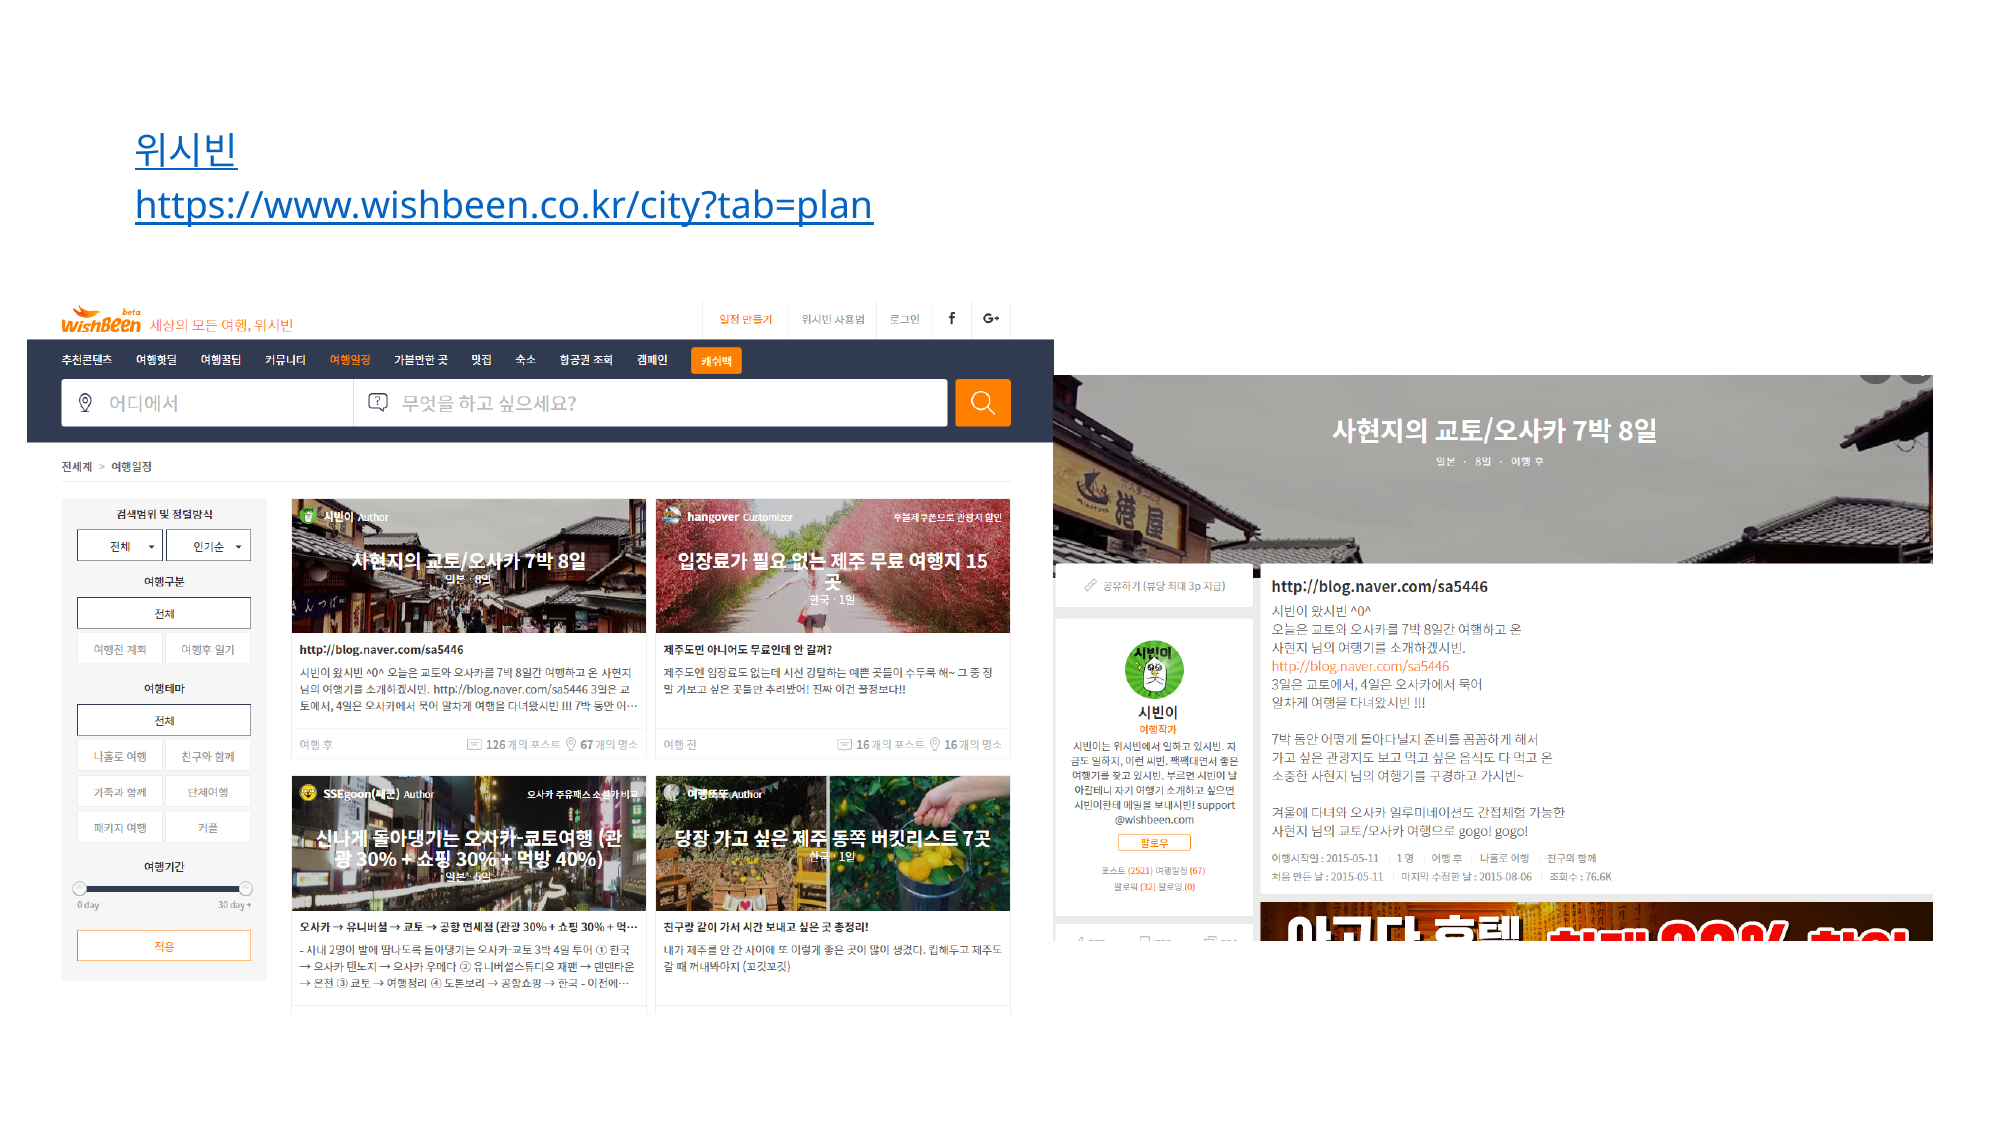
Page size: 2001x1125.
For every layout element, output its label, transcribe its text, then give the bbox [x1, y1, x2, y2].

picture [27, 301, 1933, 1014]
text_box 위시빈 https://www.wishbeen.co.kr/city?tab=plan [119, 119, 889, 240]
